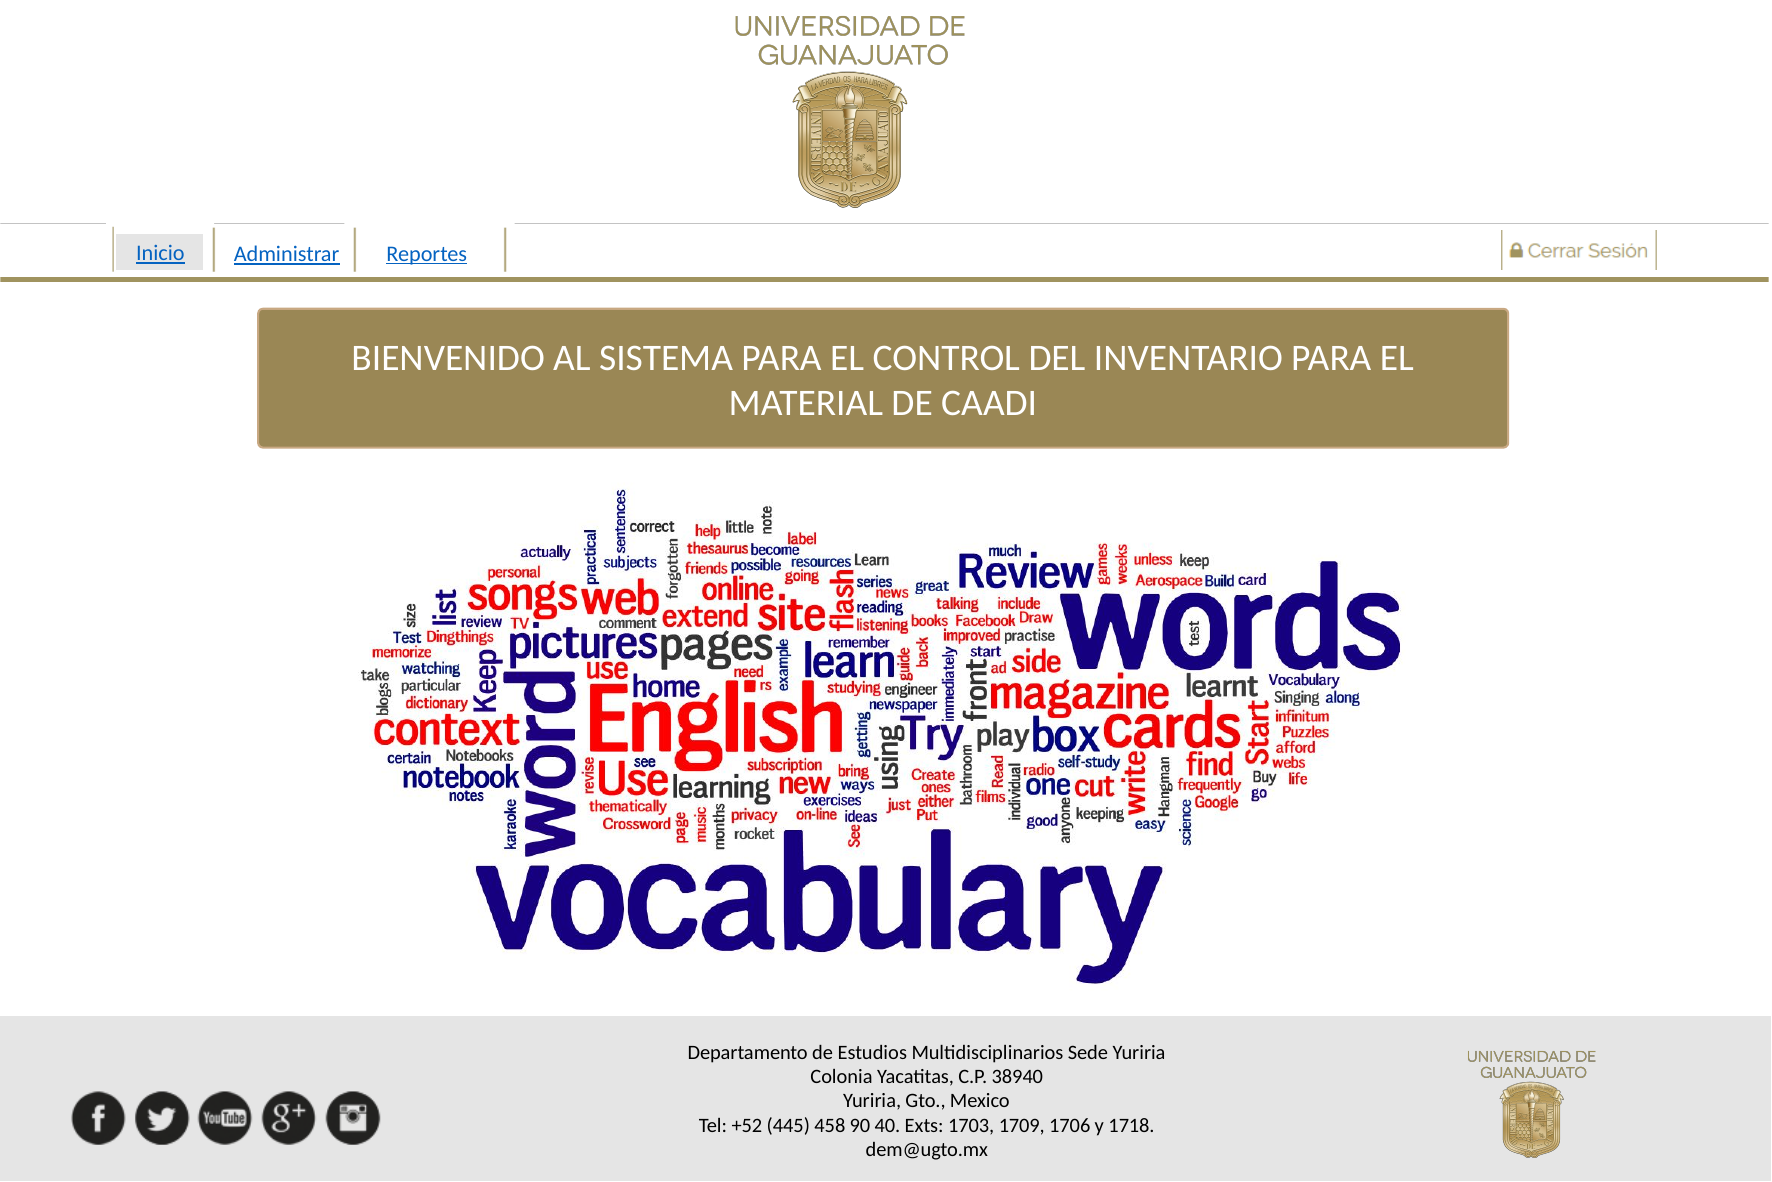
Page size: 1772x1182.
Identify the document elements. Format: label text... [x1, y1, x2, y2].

picture [0, 0, 1769, 284]
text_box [105, 223, 215, 274]
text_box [0, 984, 1771, 1181]
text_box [203, 224, 344, 274]
picture [357, 458, 1406, 1002]
text_box BIENVENIDO AL SISTEMA PARA EL CONTROL DEL INVENTARIO PARA EL MATERIAL DE CAADI [257, 307, 1510, 449]
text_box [344, 223, 515, 274]
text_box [1496, 224, 1662, 273]
